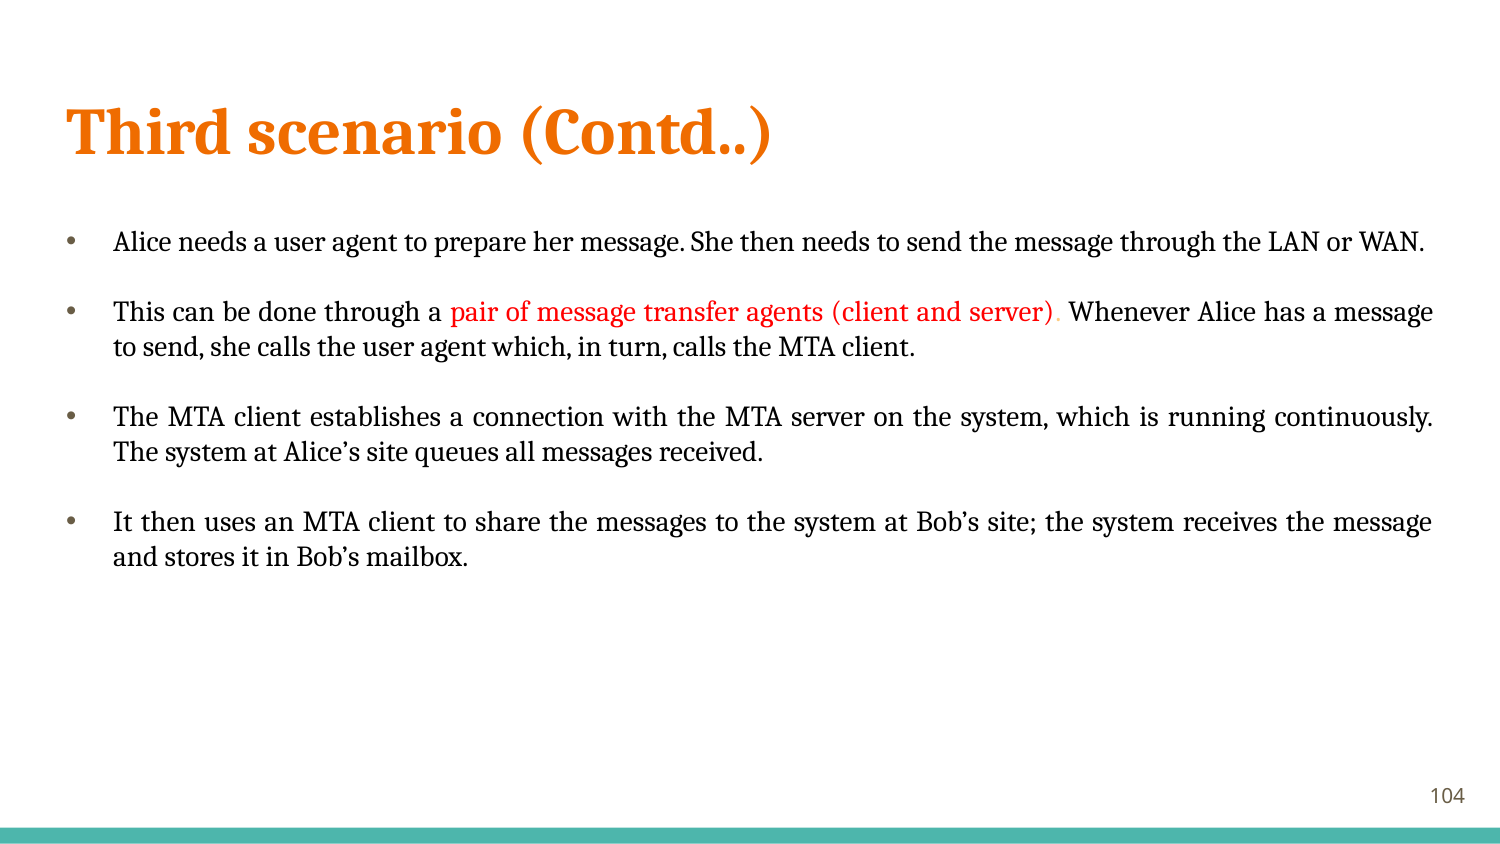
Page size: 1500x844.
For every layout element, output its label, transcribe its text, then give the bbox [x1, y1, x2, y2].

slide_number ‹#› [1389, 764, 1480, 830]
list Alice needs a user agent to prepare her message. She then needs to send the message through the LAN or WAN. This can be done through a pair of message transfer agents (client and server). Whenever Alice has a message to send, she calls the user agent which, in turn, calls the MTA client. The MTA client establishes a connection with the MTA server on the system, which is running continuously. The system at Alice’s site queues all messages received. It then uses an MTA client to share the messages to the system at Bob’s site; the system receives the message and stores it in Bob’s mailbox. [51, 207, 1449, 750]
title Third scenario (Contd..) [51, 72, 1449, 189]
